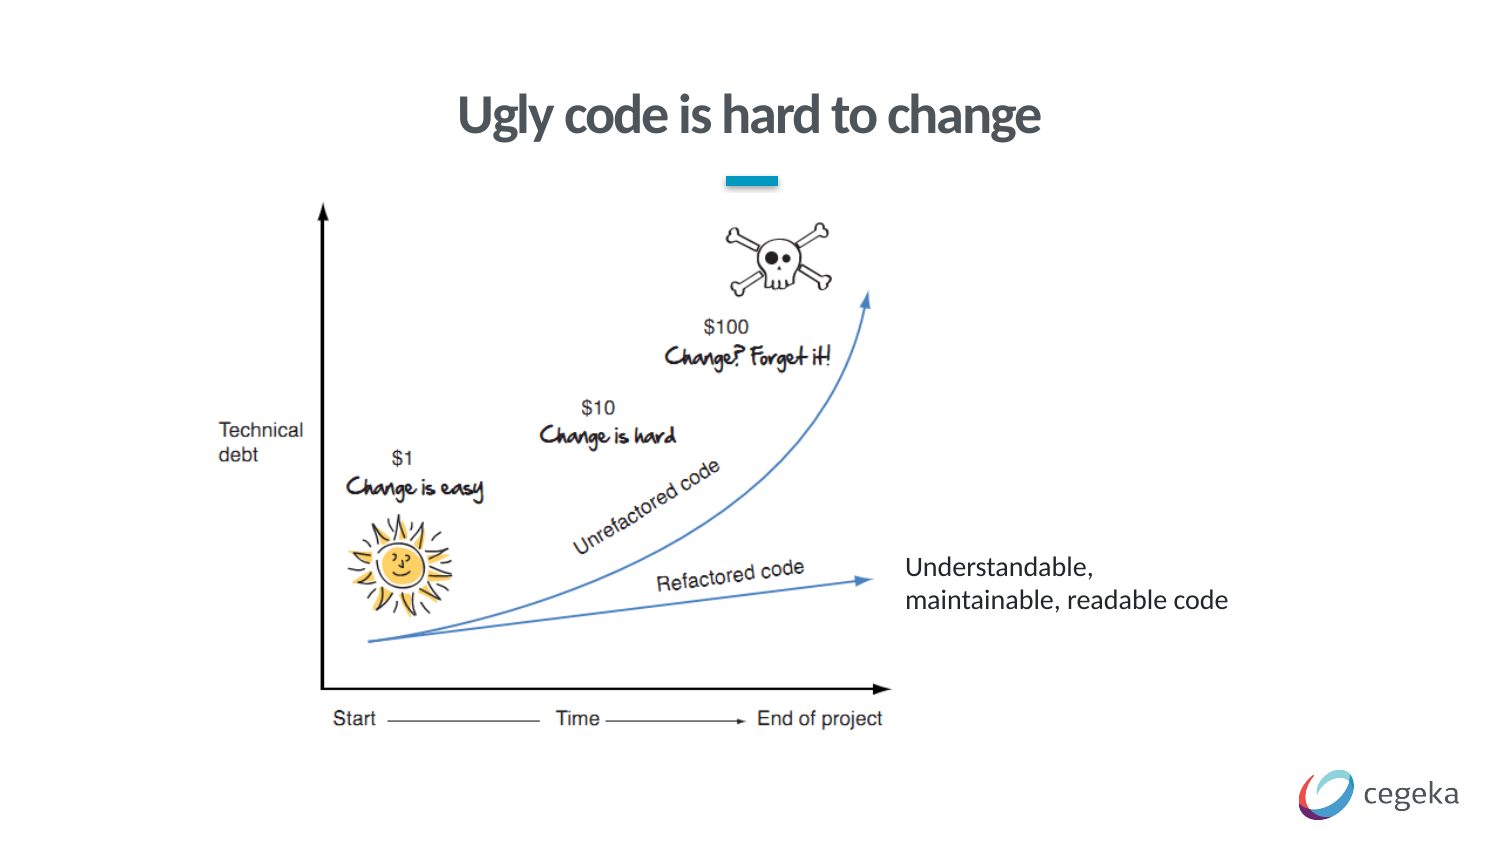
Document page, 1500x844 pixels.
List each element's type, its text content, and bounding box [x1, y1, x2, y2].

text_box Understandable, maintainable, readable code [932, 540, 1267, 663]
title Ugly code is hard to change [64, 32, 1436, 152]
picture [187, 192, 928, 738]
picture [1299, 765, 1477, 829]
